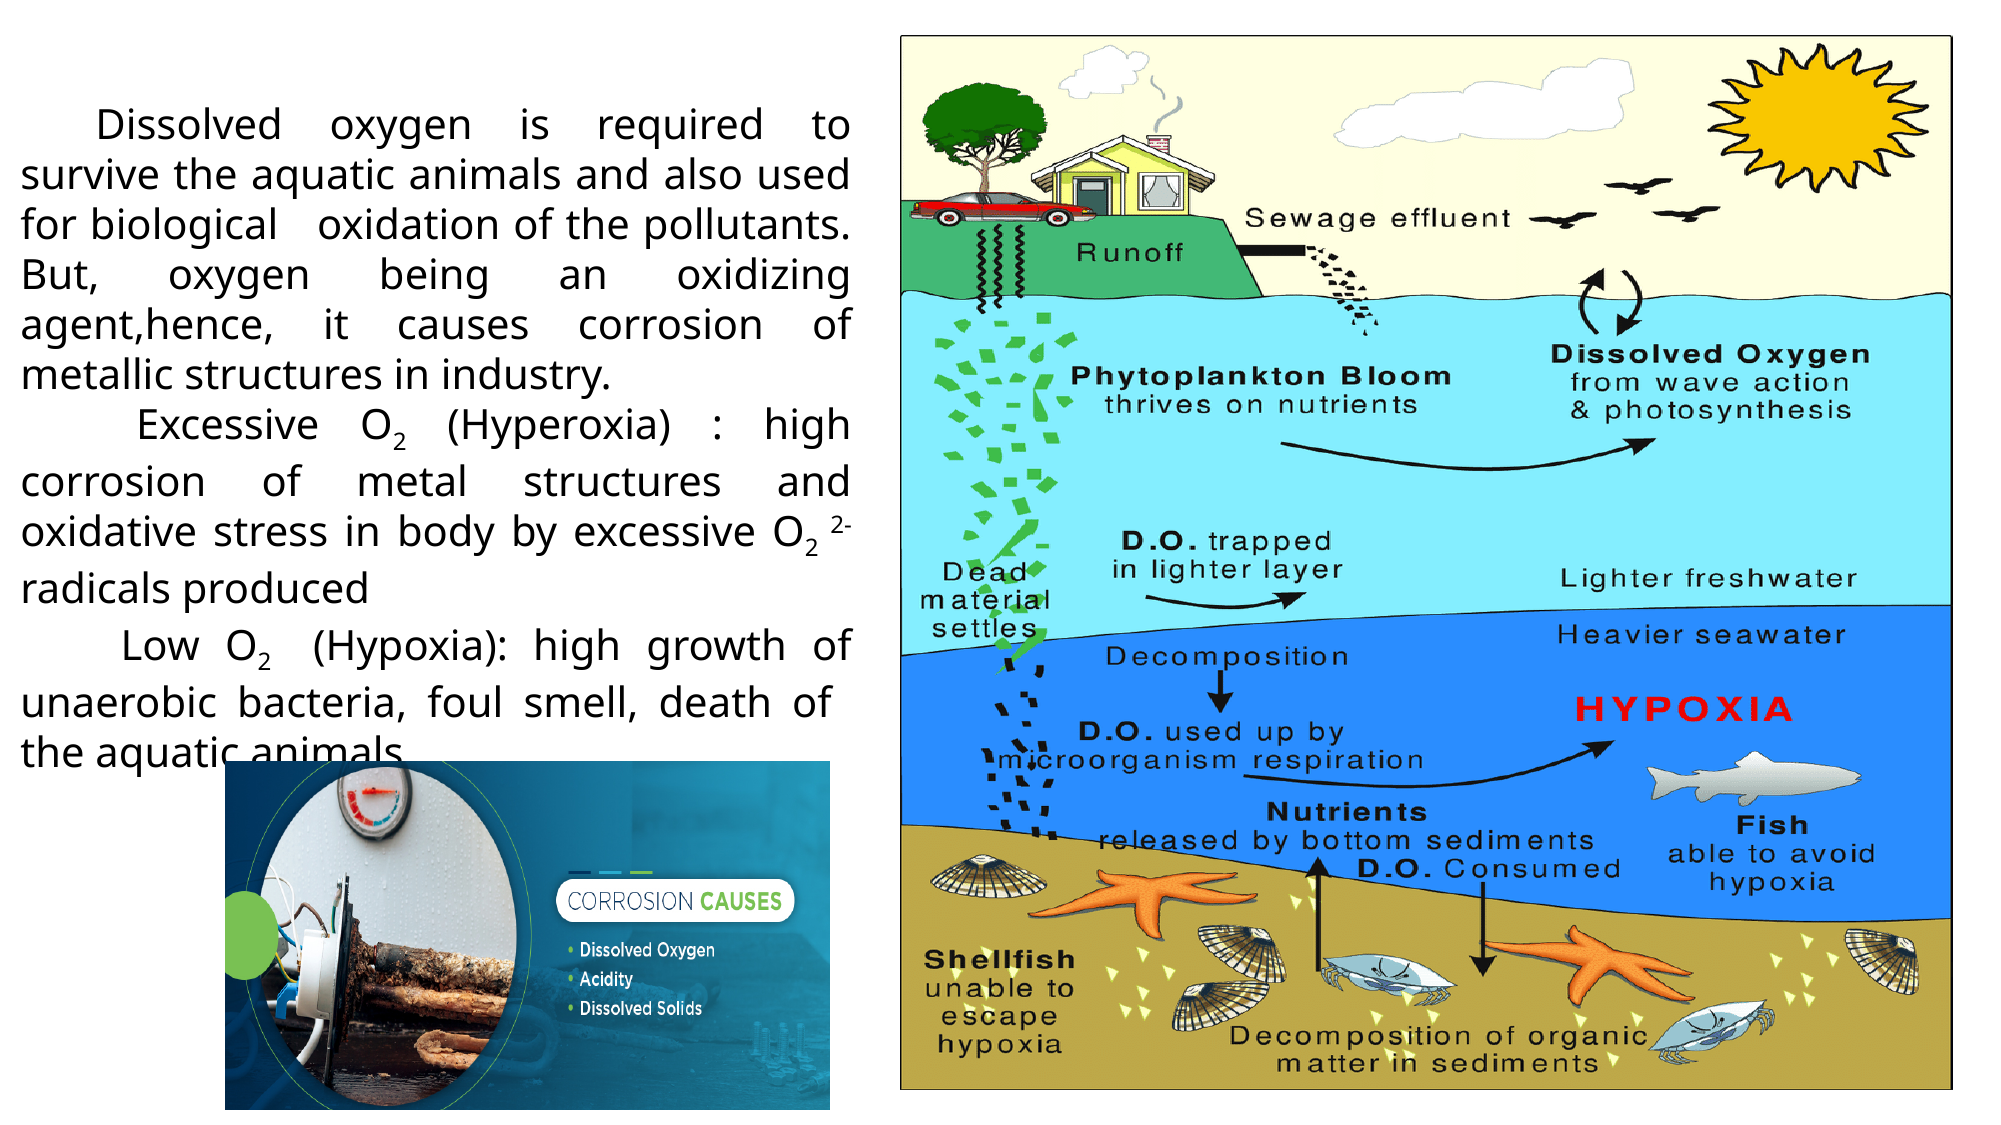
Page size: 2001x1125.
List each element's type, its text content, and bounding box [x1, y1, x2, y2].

text_box Dissolved oxygen is required to survive the aquatic animals and also used for biological oxidation of the pollutants. But, oxygen being an oxidizing agent,hence, it causes corrosion of metallic structures in industry. Excessive O2 (Hyperoxia) : high corrosion of metal structures and oxidative stress in body by excessive O2 2- radicals produced Low O2 (Hypoxia): high growth of unaerobic bacteria, foul smell, death of the aquatic animals [5, 90, 867, 783]
picture [224, 761, 830, 1110]
picture [899, 35, 1953, 1090]
